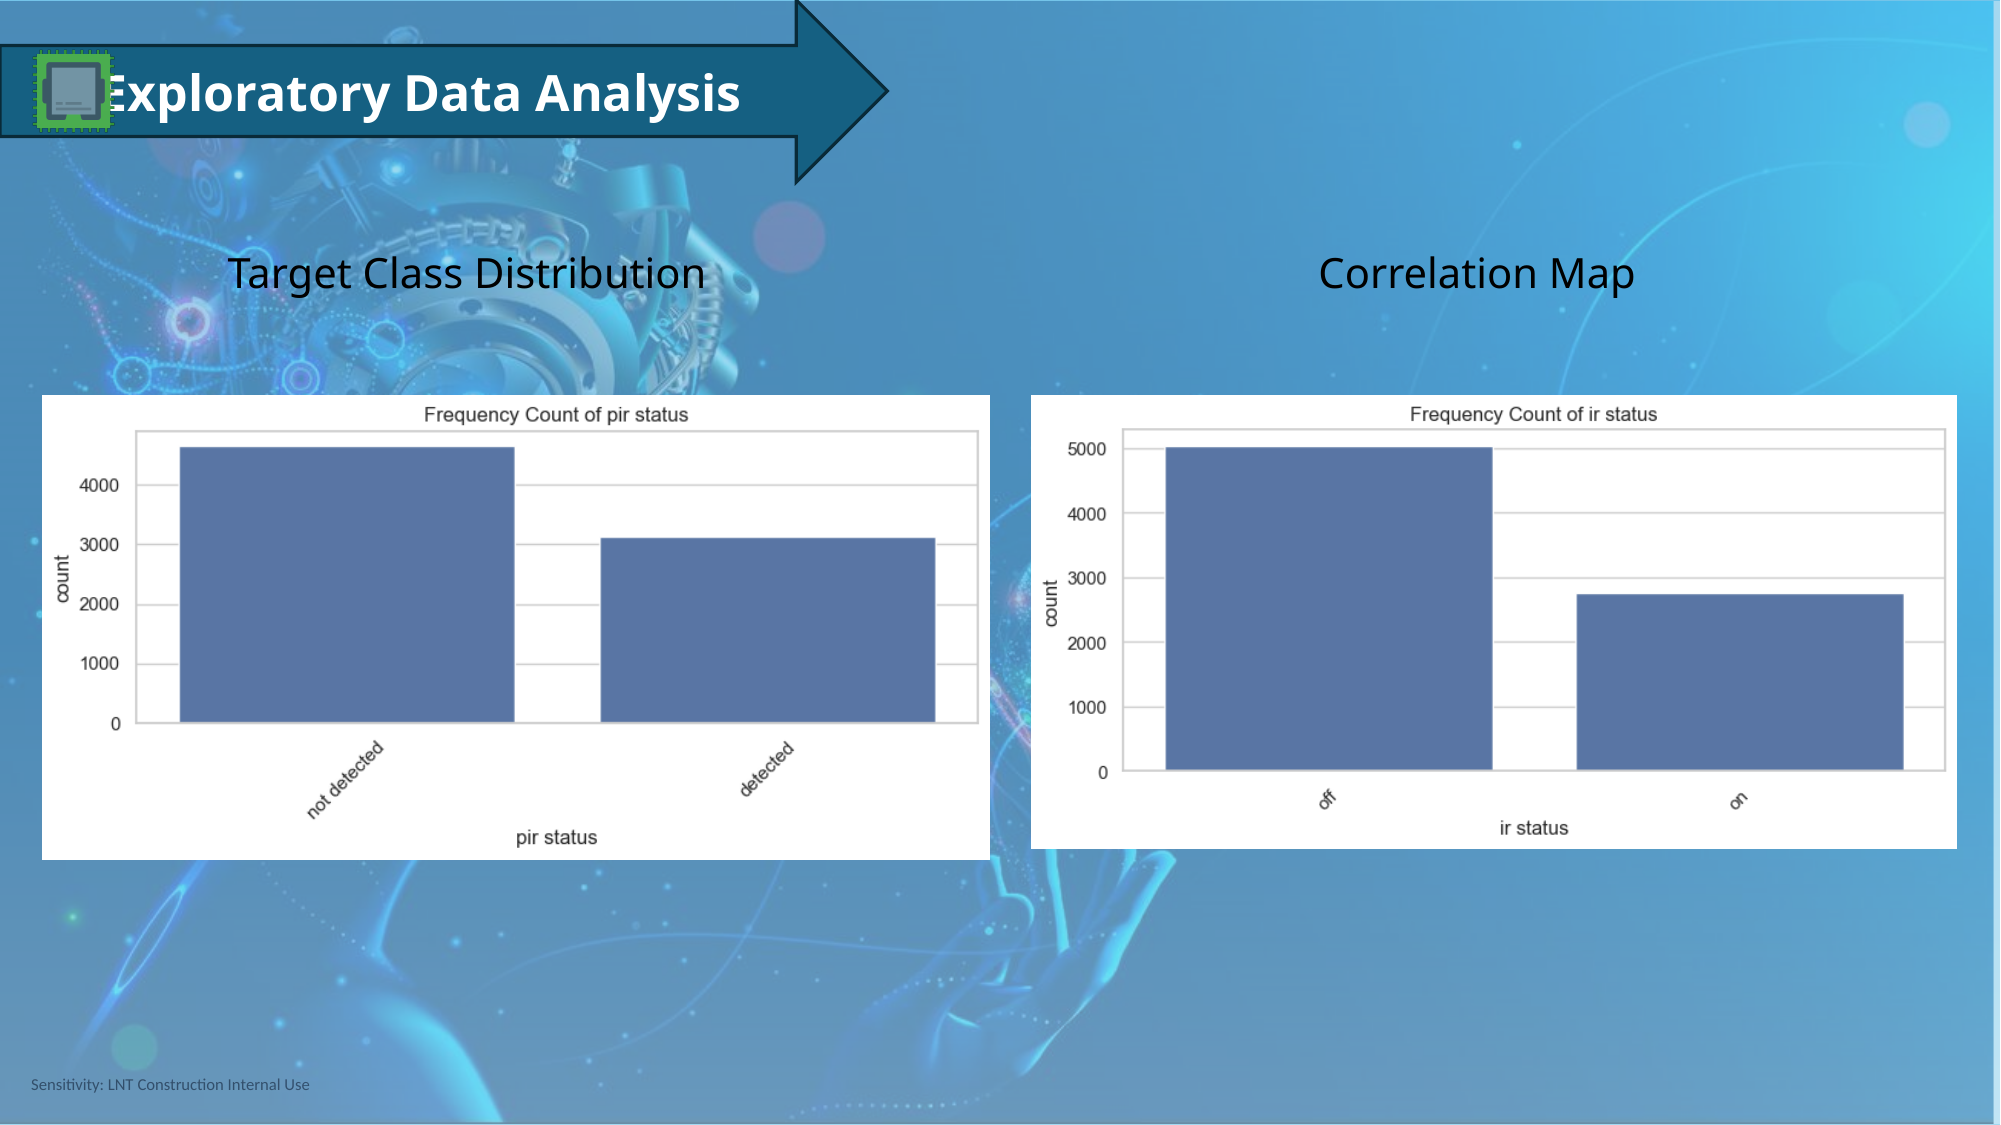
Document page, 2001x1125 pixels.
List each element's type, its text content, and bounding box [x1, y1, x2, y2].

picture [29, 46, 118, 135]
text_box Correlation Map [1160, 231, 1794, 304]
text_box Target Class Distribution [150, 231, 784, 304]
picture [1030, 395, 1958, 849]
picture [42, 395, 990, 861]
text_box Exploratory Data Analysis [0, 0, 890, 186]
